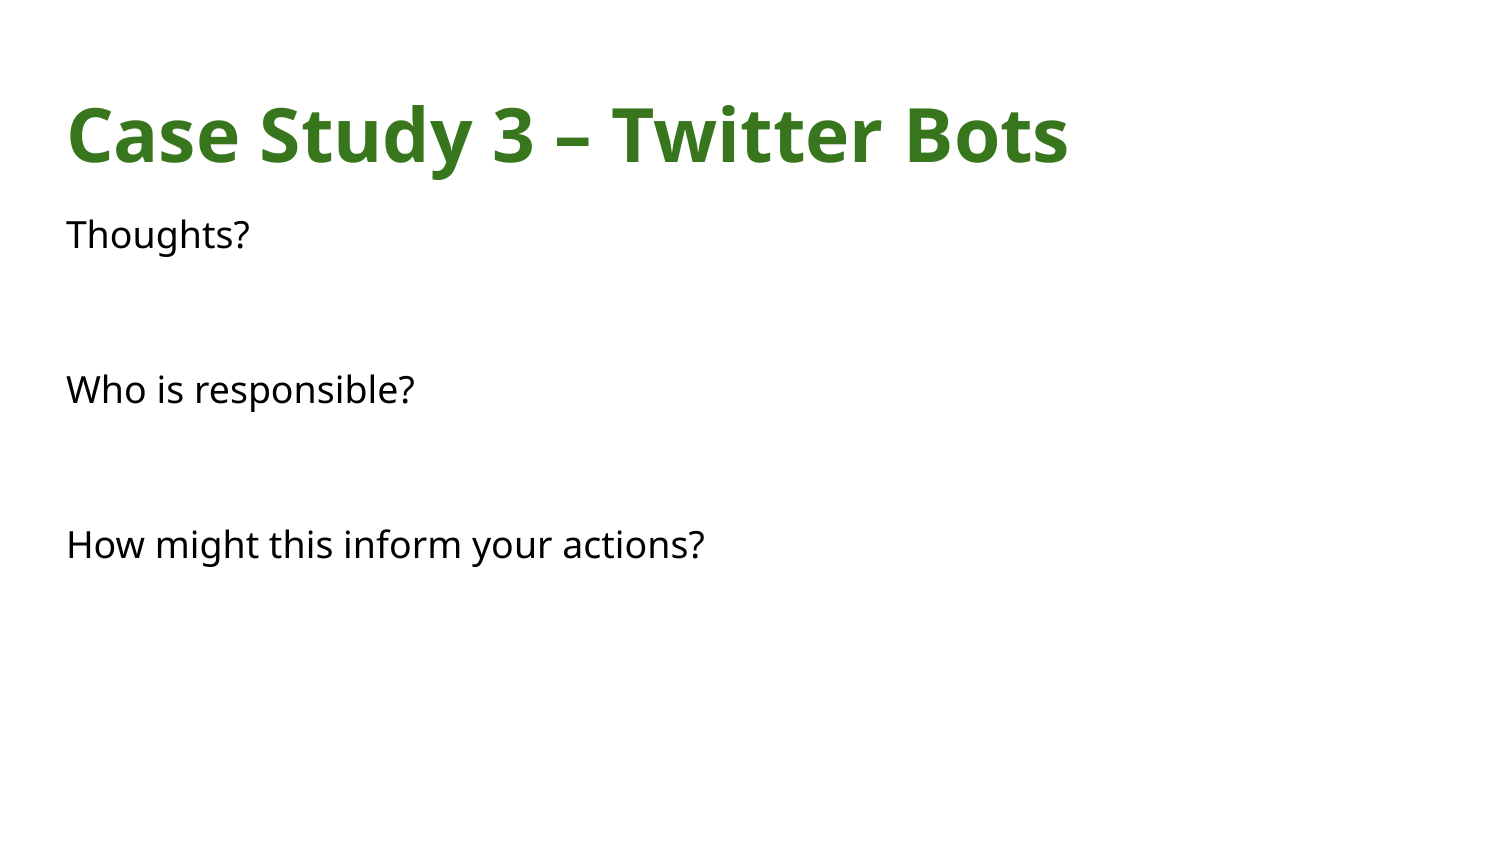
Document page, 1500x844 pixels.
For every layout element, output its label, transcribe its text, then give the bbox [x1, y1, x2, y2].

list Thoughts? Who is responsible? How might this inform your actions? [51, 189, 1449, 750]
title Case Study 3 – Twitter Bots [51, 72, 1449, 167]
